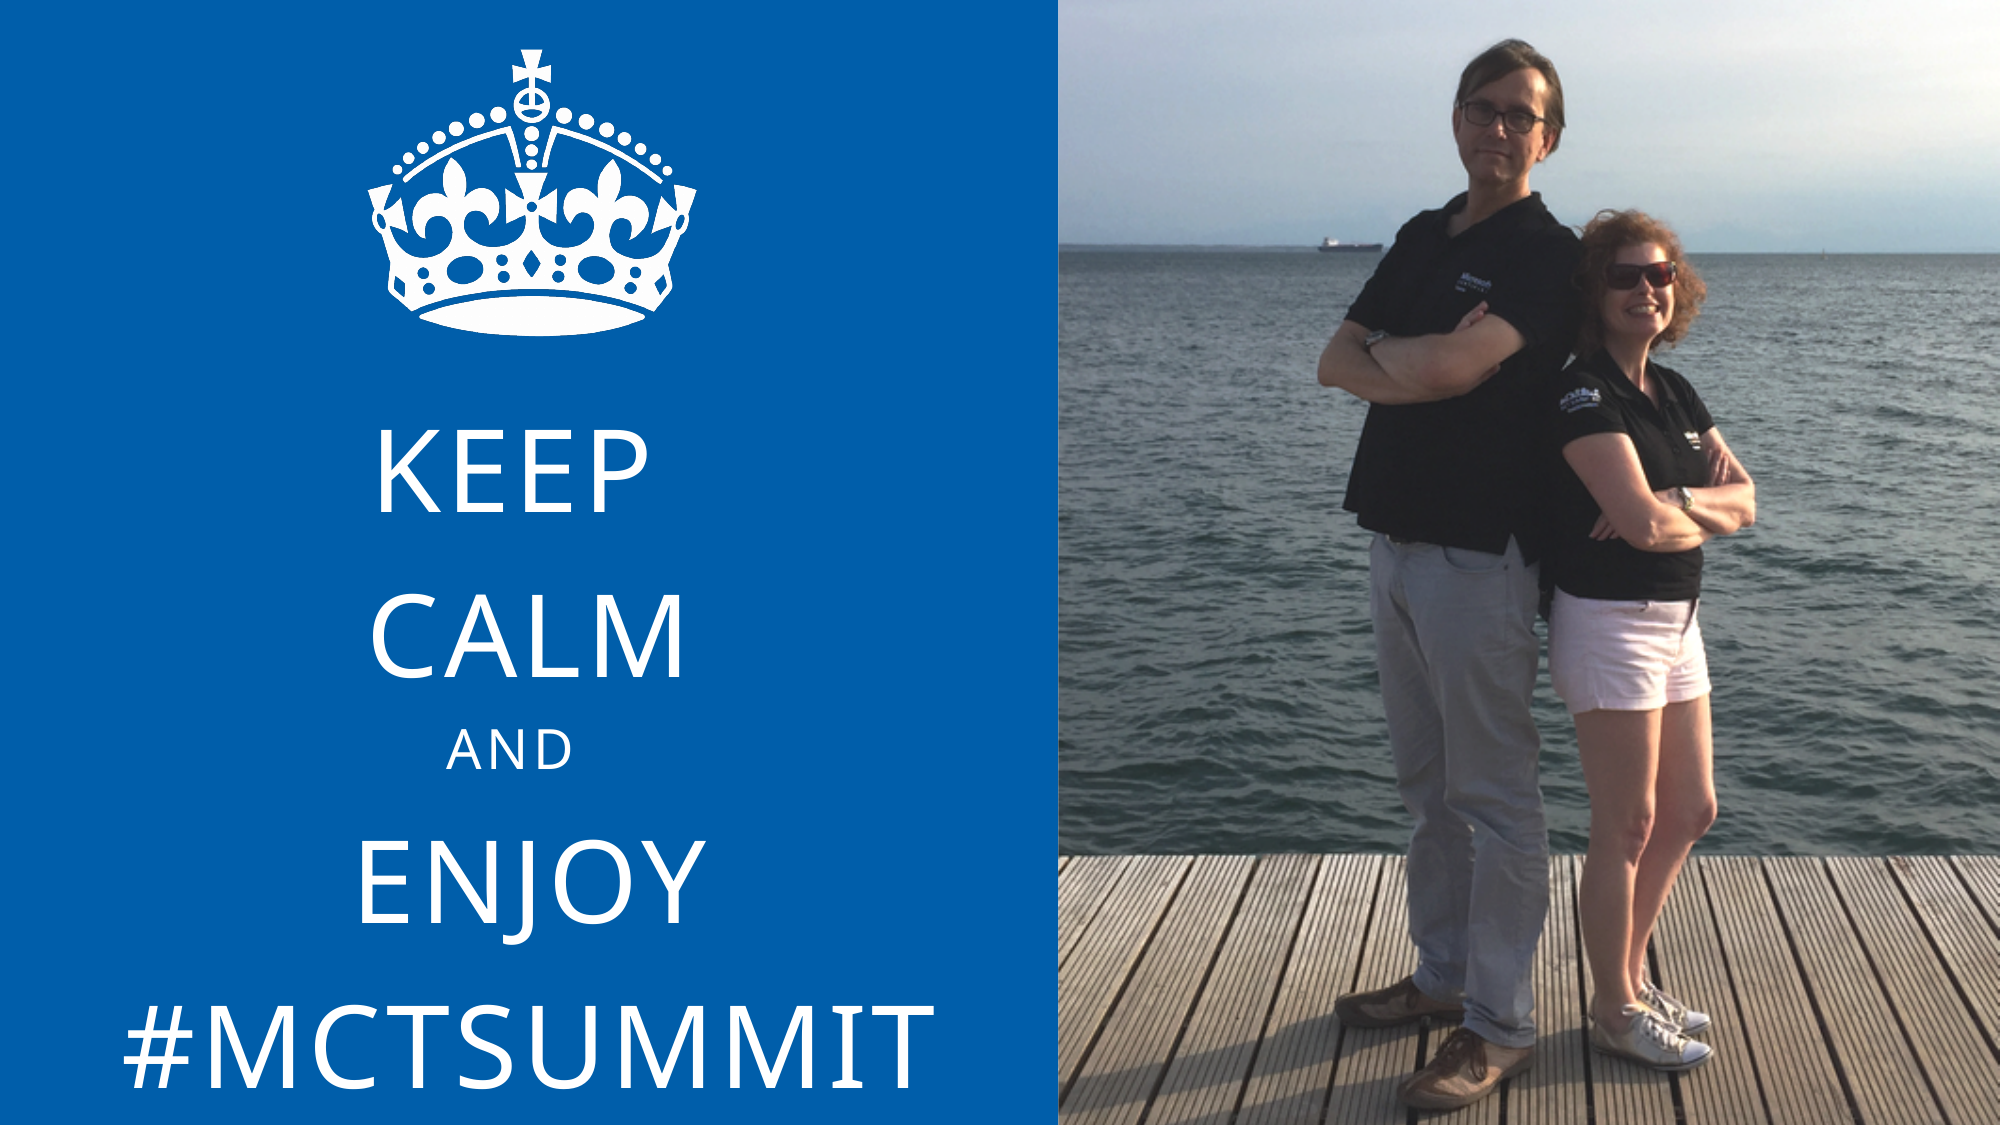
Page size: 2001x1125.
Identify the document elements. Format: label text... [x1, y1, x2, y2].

picture [1058, 0, 2000, 1125]
picture [349, 23, 716, 391]
list KEEP CALM AND ENJOY #MCTSUMMIT [0, 0, 1058, 1125]
